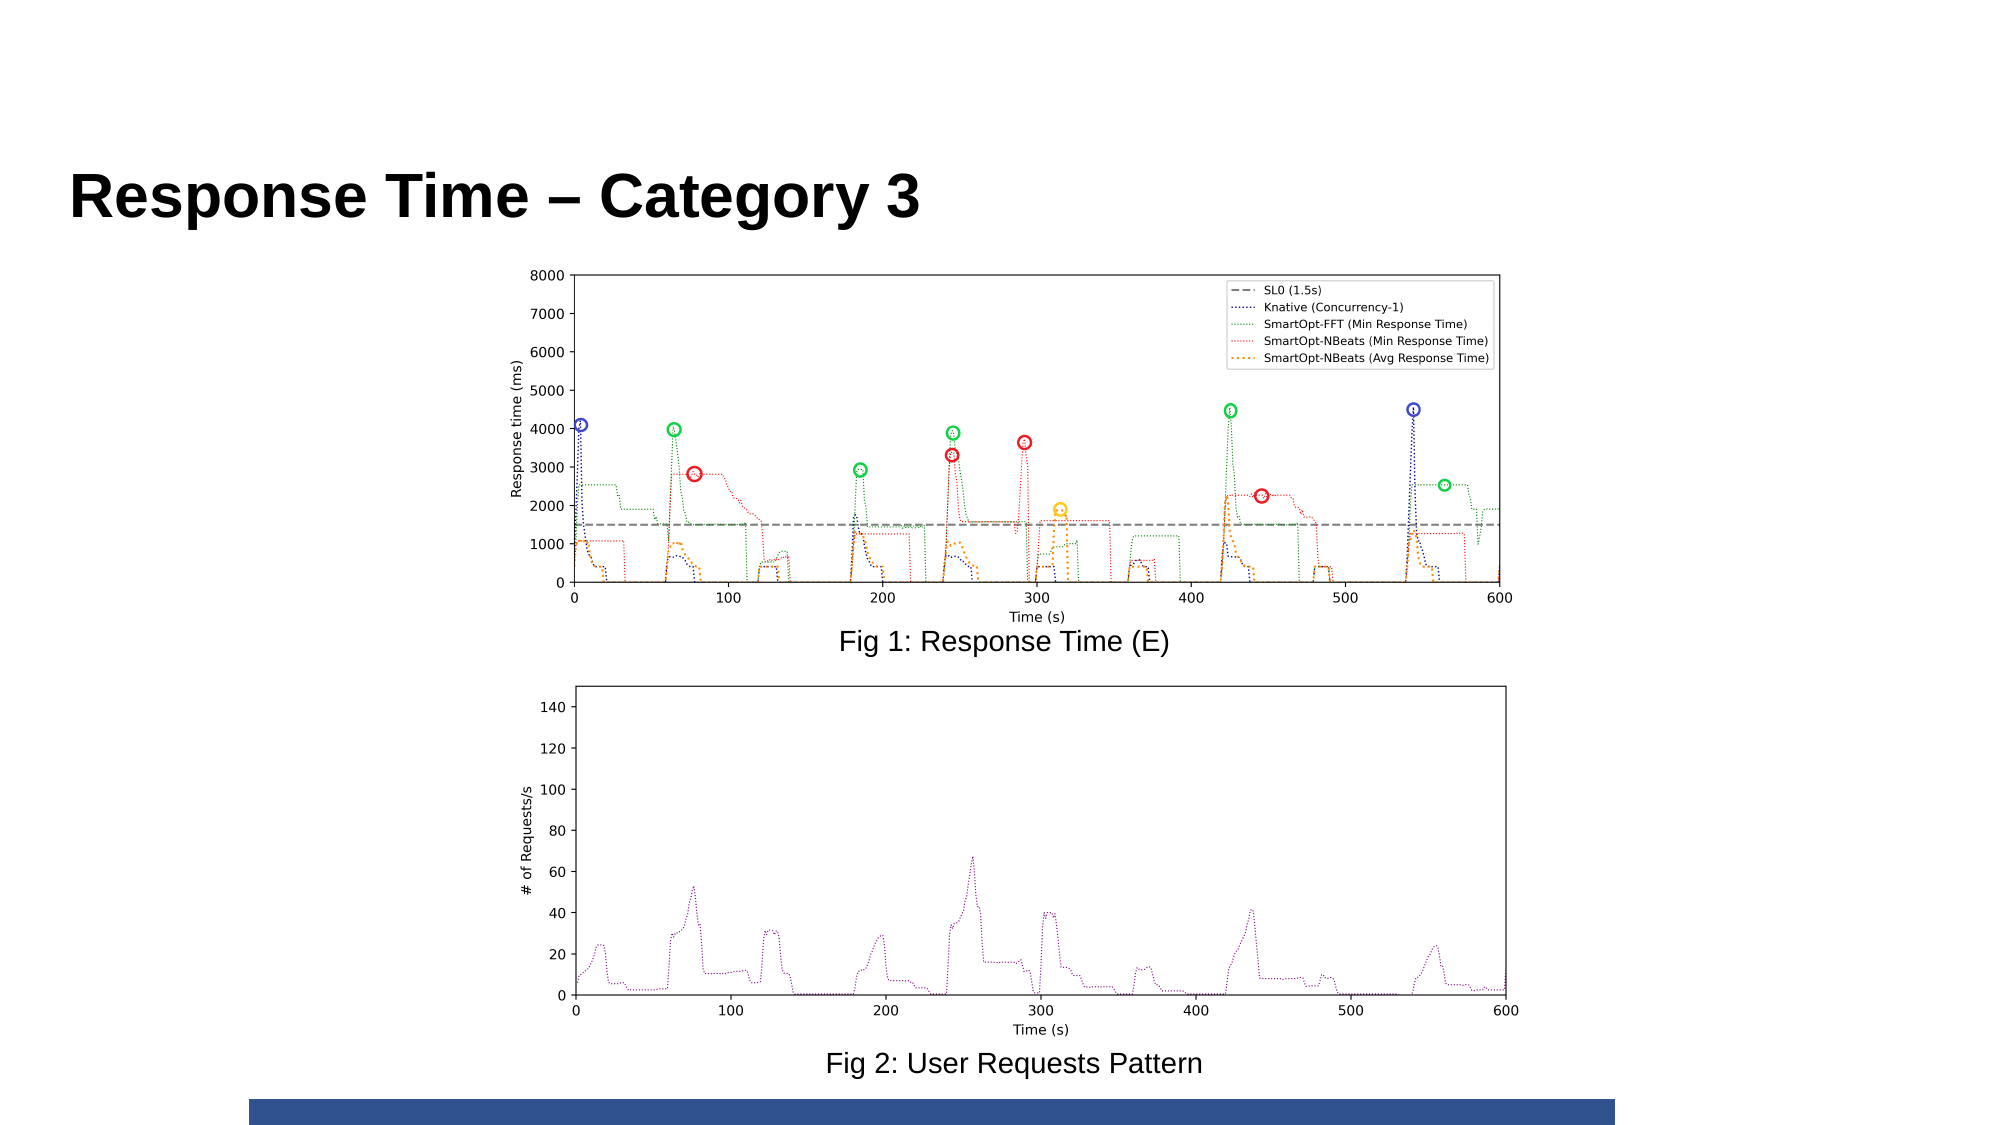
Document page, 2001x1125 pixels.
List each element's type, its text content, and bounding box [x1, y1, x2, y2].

text_box [249, 1099, 1615, 1125]
picture [507, 262, 1522, 626]
text_box Fig 2: User Requests Pattern [810, 1039, 1219, 1087]
picture [509, 675, 1522, 1039]
text_box Fig 1: Response Time (E) [824, 626, 1186, 665]
title Response Time – Category 3 [69, 163, 1931, 231]
